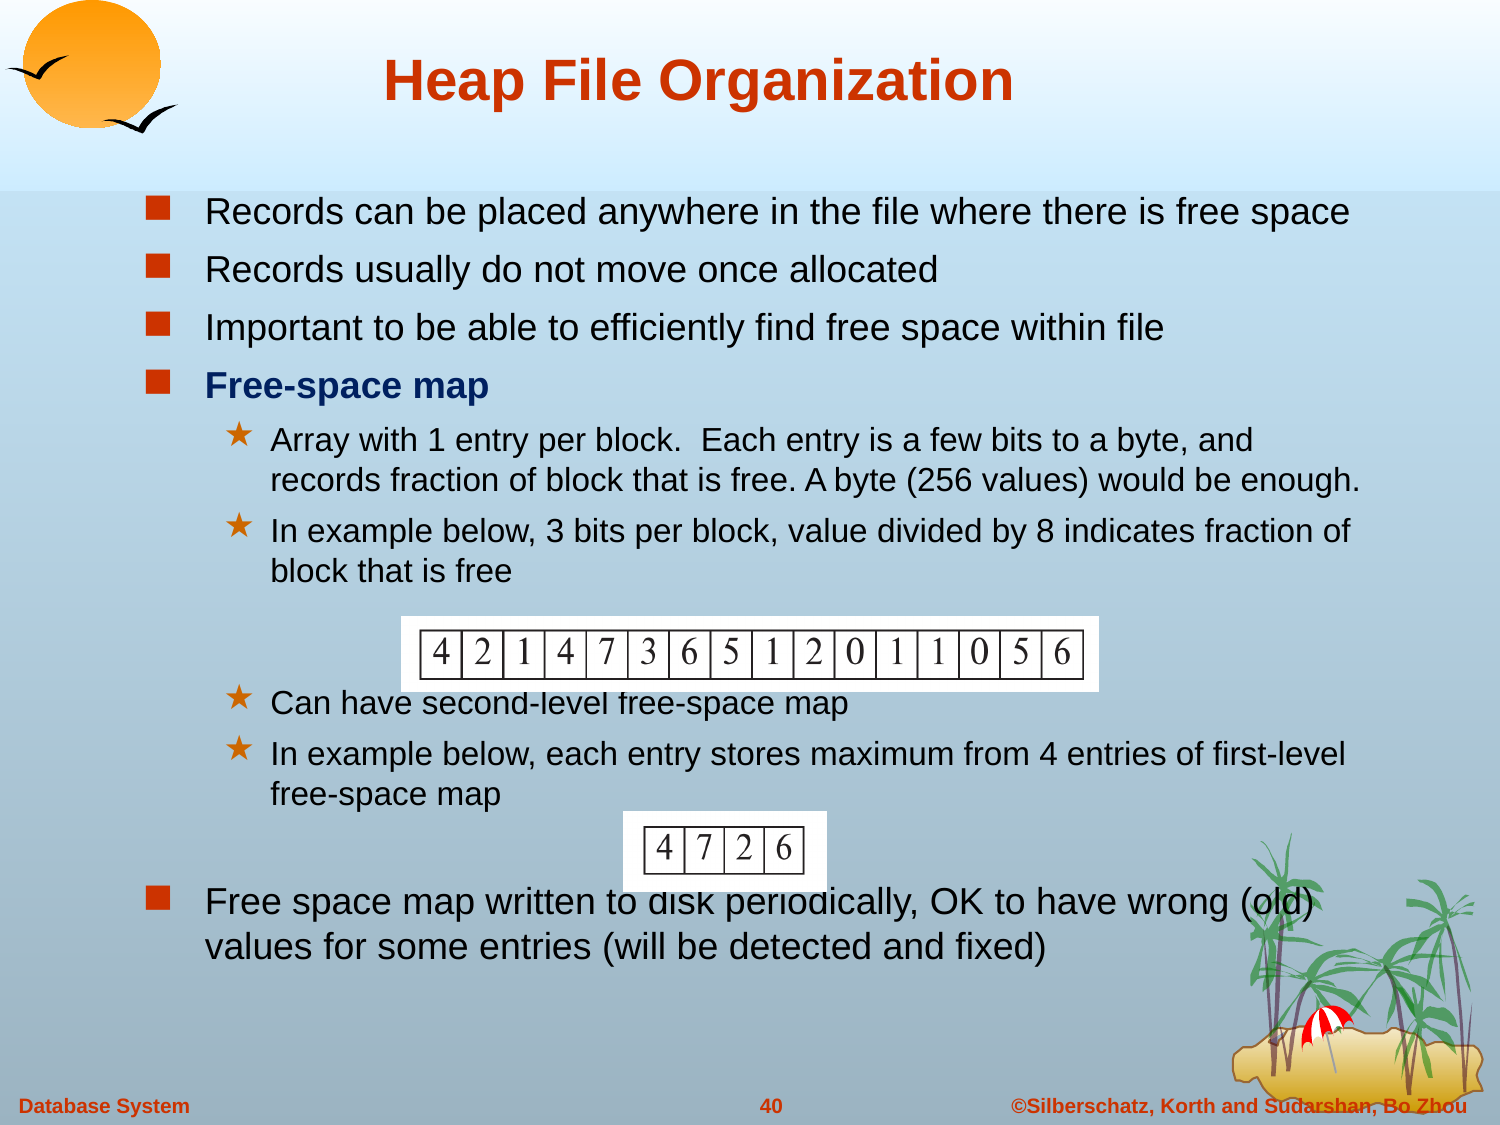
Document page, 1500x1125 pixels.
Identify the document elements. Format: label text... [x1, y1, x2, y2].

title Heap File Organization [79, 19, 1320, 120]
list Records can be placed anywhere in the file where there is free space Records usually do not move once allocated Important to be able to efficiently find free space within file Free-space map Array with 1 entry per block. Each entry is a few bits to a byte, and records fraction of block that is free. A byte (256 values) would be enough. In example below, 3 bits per block, value divided by 8 indicates fraction of block that is free Can have second-level free-space map In example below, each entry stores maximum from 4 entries of first-level free-space map Free space map written to disk periodically, OK to have wrong (old) values for some entries (will be detected and fixed) [133, 179, 1391, 984]
picture [623, 811, 828, 892]
picture [400, 616, 1099, 693]
